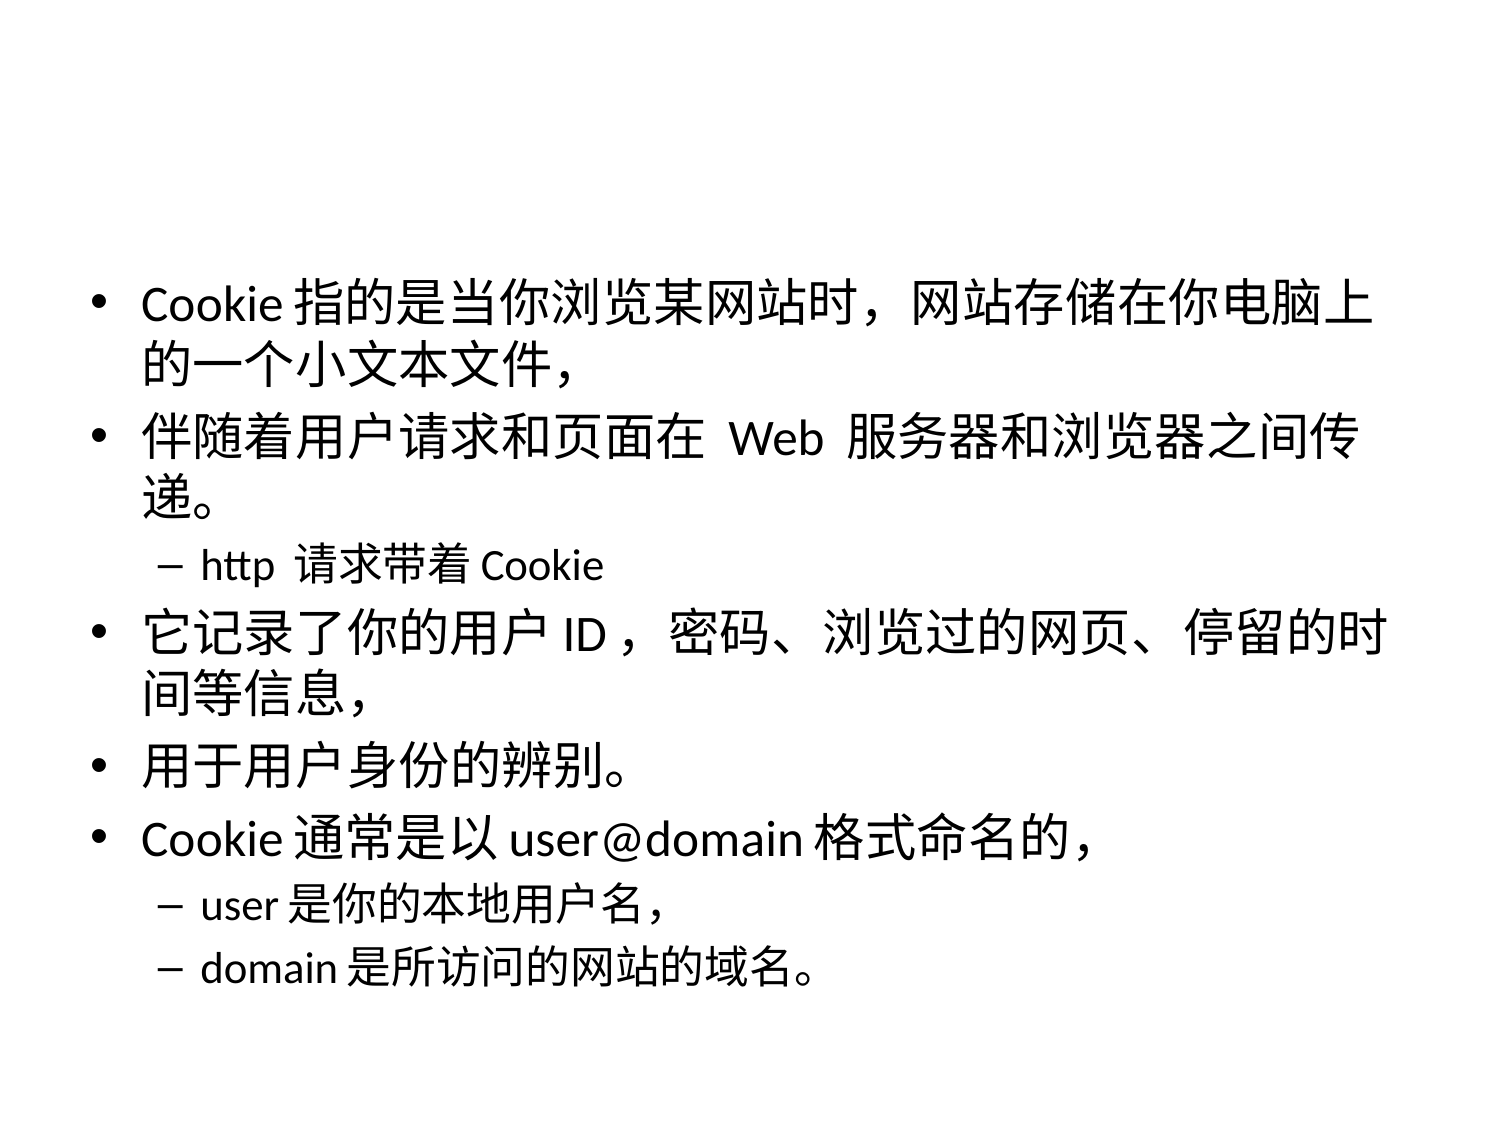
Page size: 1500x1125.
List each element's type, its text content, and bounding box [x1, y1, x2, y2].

list Cookie指的是当你浏览某网站时，网站存储在你电脑上的一个小文本文件， 伴随着用户请求和页面在 Web 服务器和浏览器之间传递。 http 请求带着Cookie 它记录了你的用户ID，密码、浏览过的网页、停留的时间等信息， 用于用户身份的辨别。 Cookie通常是以user@domain格式命名的， user是你的本地用户名， domain是所访问的网站的域名。 [75, 262, 1425, 1005]
